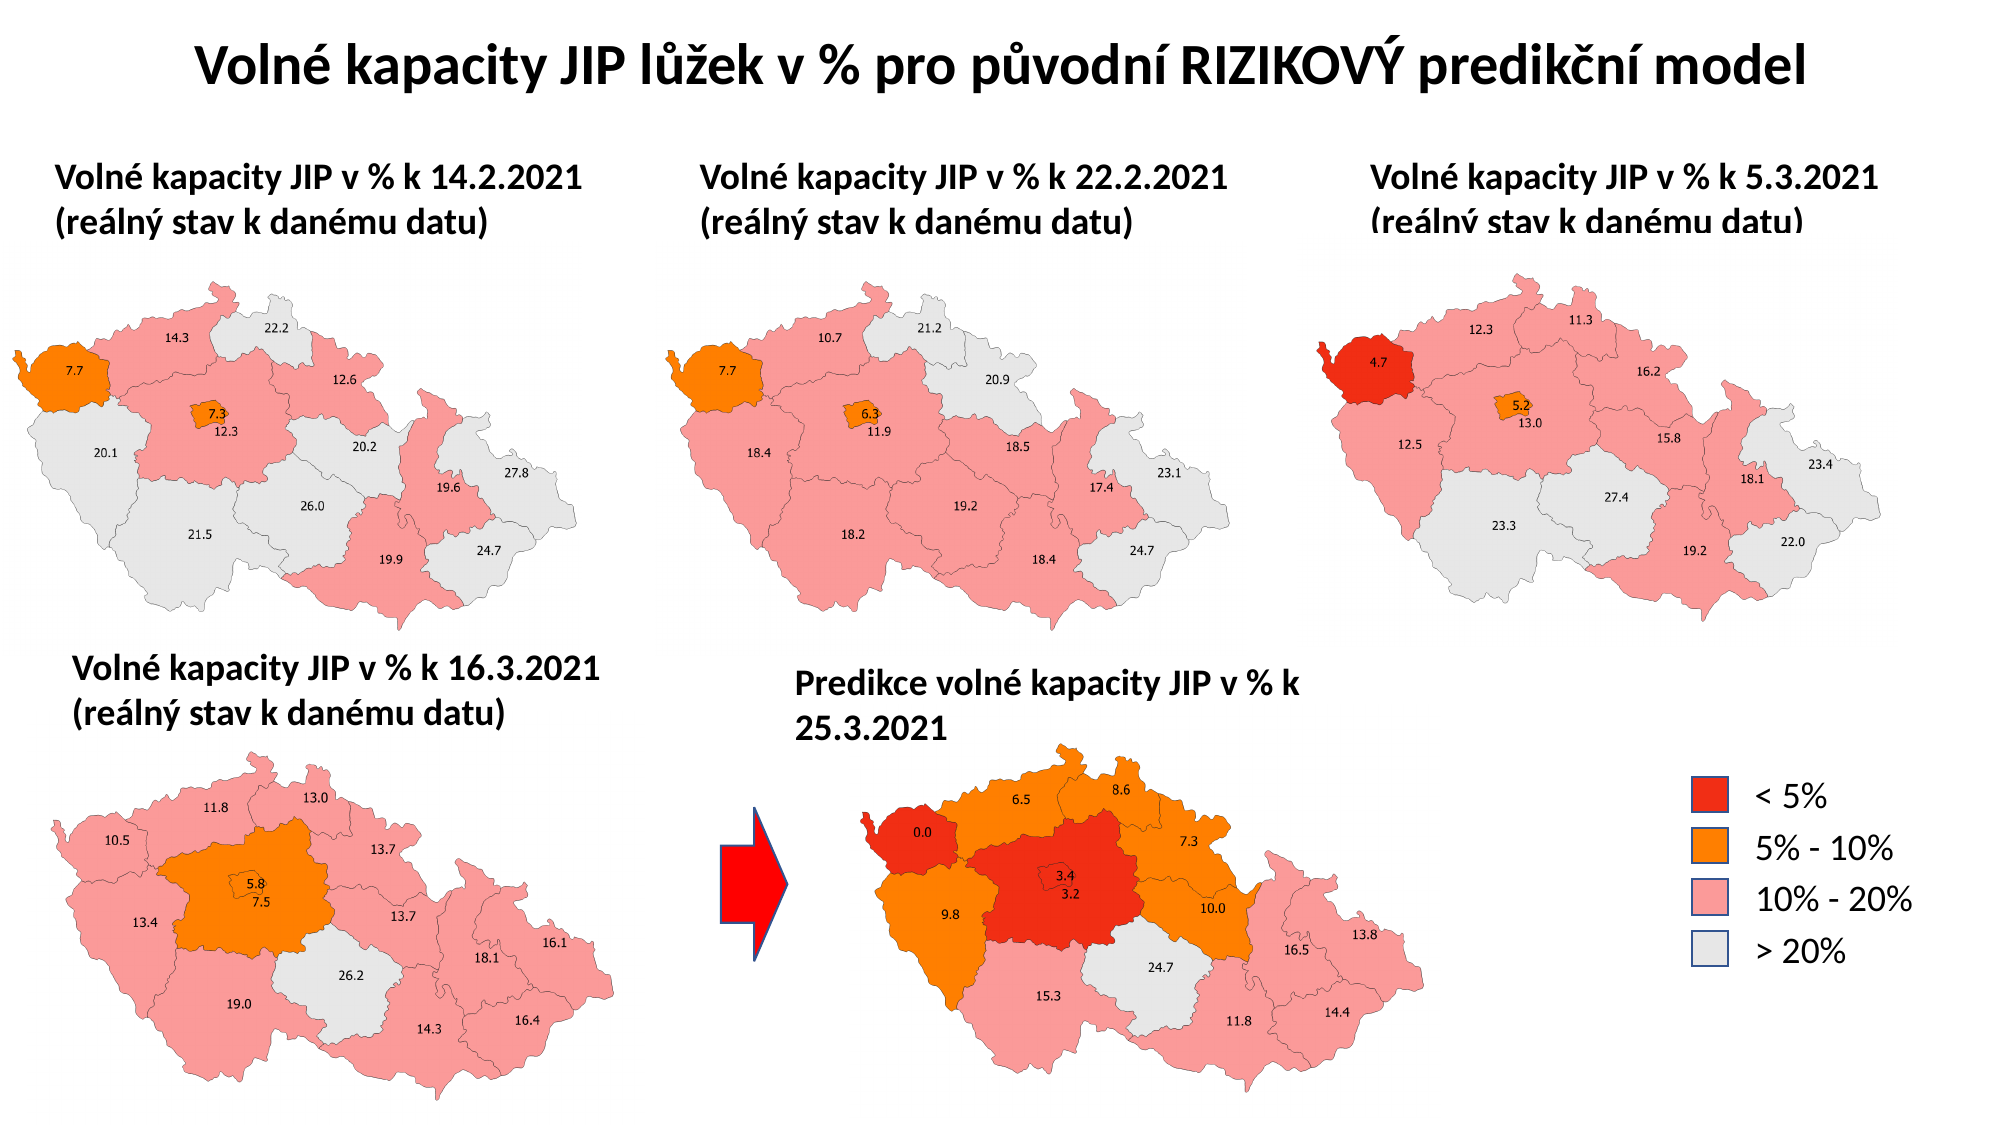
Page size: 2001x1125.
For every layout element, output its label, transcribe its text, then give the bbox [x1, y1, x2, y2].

picture [1297, 233, 1898, 647]
text_box Volné kapacity JIP v % k 16.3.2021 (reálný stav k danému datu) [57, 635, 616, 711]
text_box [719, 806, 789, 962]
text_box Volné kapacity JIP lůžek v % pro původní RIZIKOVÝ predikční model [38, 20, 1964, 102]
text_box [1691, 827, 1729, 864]
picture [1, 241, 582, 656]
picture [655, 241, 1247, 656]
text_box > 20% [1739, 918, 1862, 979]
text_box [1691, 776, 1729, 813]
text_box Volné kapacity JIP v % k 14.2.2021 (reálný stav k danému datu) [39, 144, 678, 250]
text_box 5% - 10% [1740, 815, 1909, 866]
text_box Volné kapacity JIP v % k 5.3.2021 (reálný stav k danému datu) [1355, 144, 1895, 233]
text_box [1691, 878, 1729, 916]
text_box 10% - 20% [1740, 866, 1928, 926]
picture [27, 711, 645, 1125]
text_box [1691, 930, 1729, 967]
picture [849, 703, 1441, 1118]
text_box Predikce volné kapacity JIP v % k 25.3.2021 [780, 651, 1320, 756]
text_box < 5% [1739, 763, 1843, 824]
text_box Volné kapacity JIP v % k 22.2.2021 (reálný stav k danému datu) [684, 144, 1244, 241]
